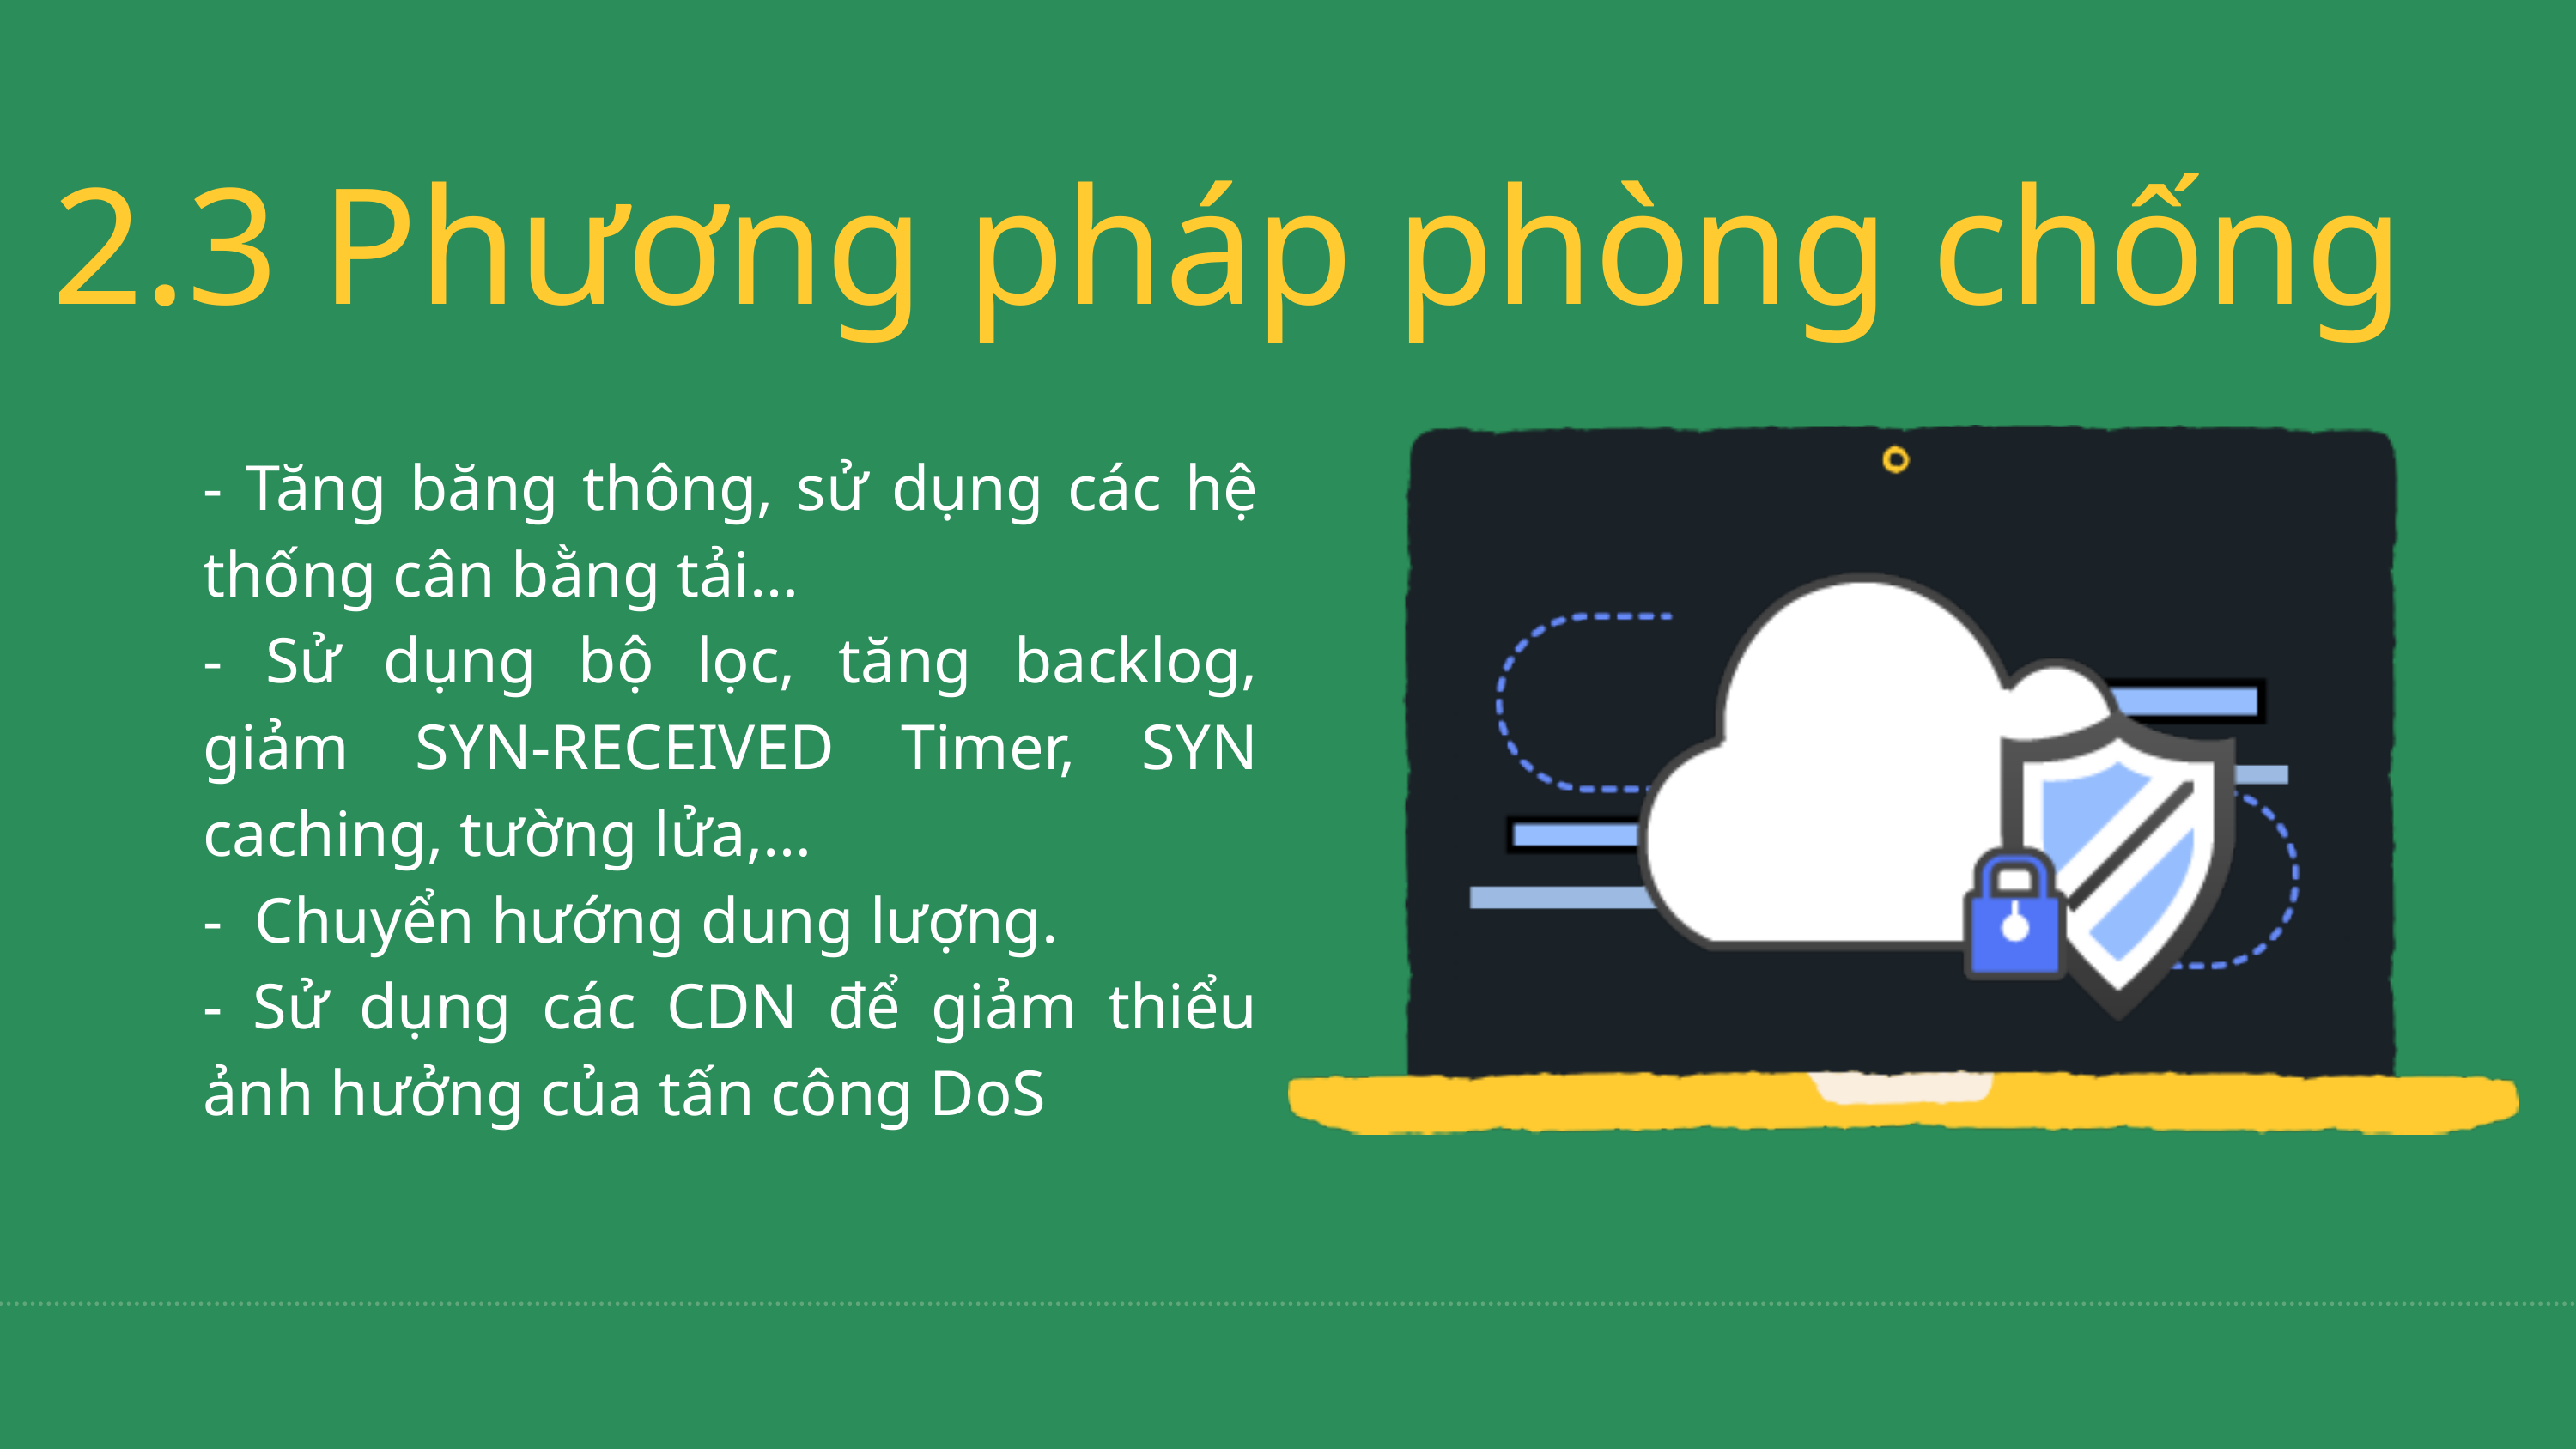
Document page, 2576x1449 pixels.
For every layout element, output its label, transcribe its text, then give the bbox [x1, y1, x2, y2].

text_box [1461, 497, 2346, 1034]
picture [1287, 425, 2519, 1135]
text_box - Tăng băng thông, sử dụng các hệ thống cân bằng tải… - Sử dụng bộ lọc, tăng backlog, giảm SYN-RECEIVED Timer, SYN caching, tường lửa,… - Chuyển hướng dung lượng. - Sử dụng các CDN để giảm thiểu ảnh hưởng của tấn công DoS [203, 435, 1258, 1129]
text_box 2.3 Phương pháp phòng chống [52, 143, 2576, 337]
